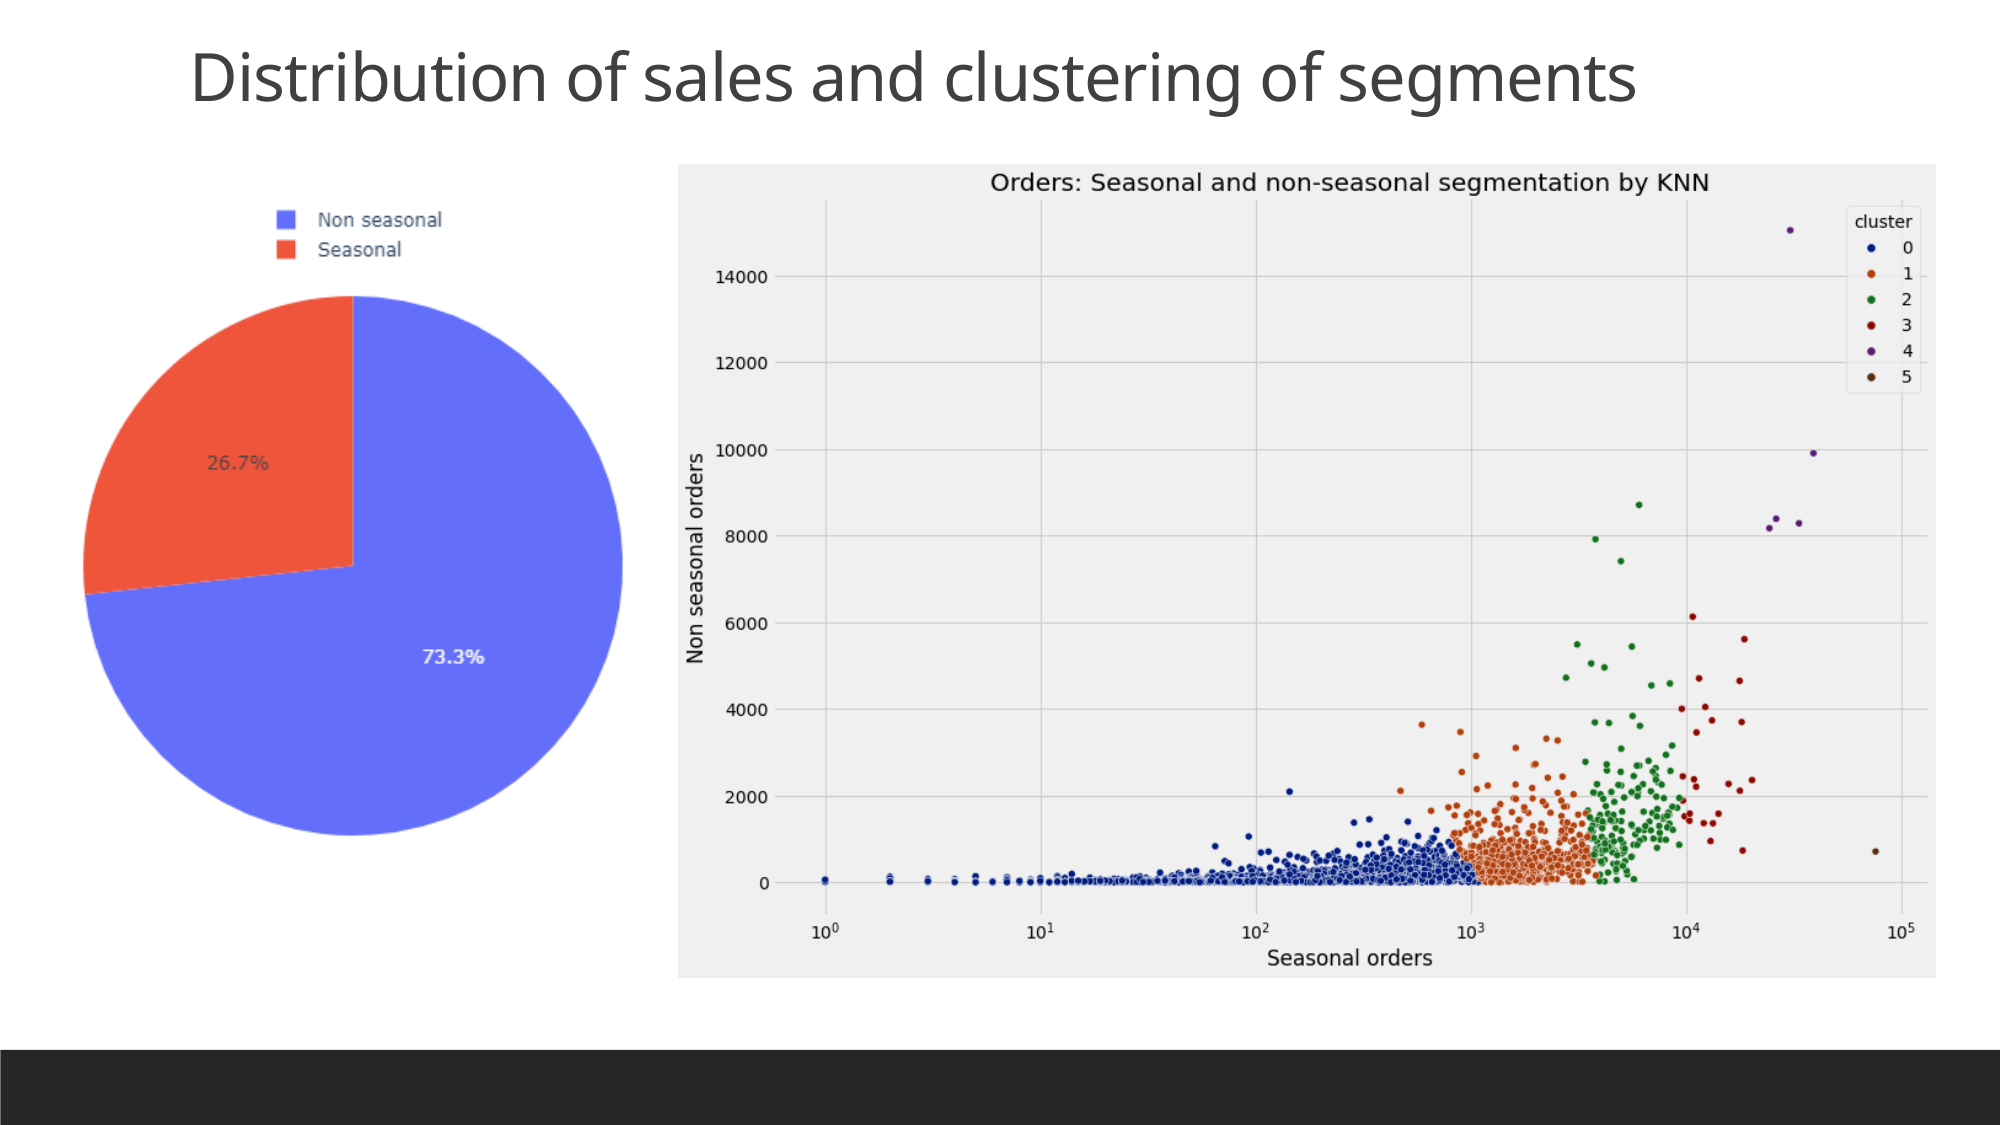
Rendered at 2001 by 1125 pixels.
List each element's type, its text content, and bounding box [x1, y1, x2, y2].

text_box Distribution of sales and clustering of segments [174, 36, 1825, 193]
picture [31, 149, 1936, 979]
